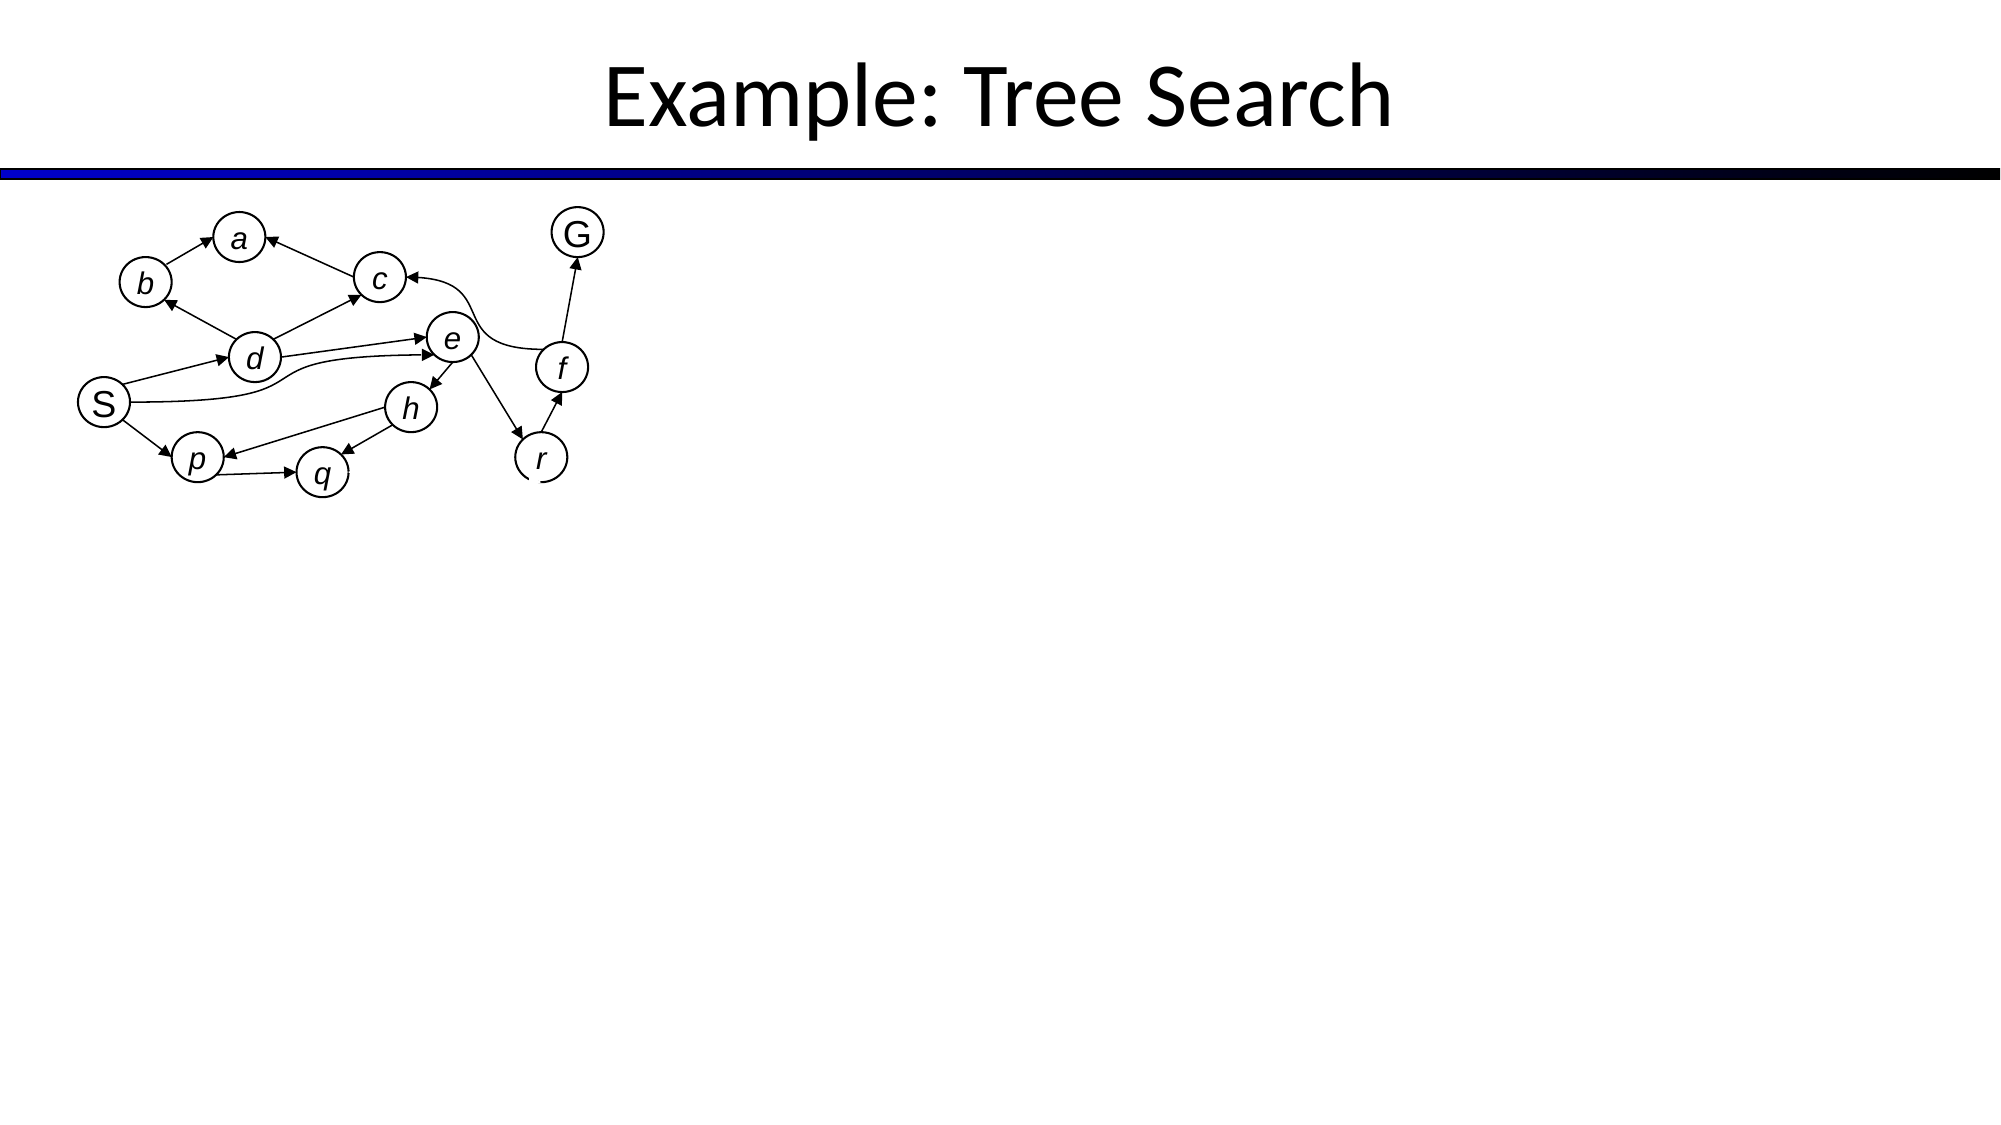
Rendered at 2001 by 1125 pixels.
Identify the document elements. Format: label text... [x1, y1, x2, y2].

title Example: Tree Search [0, 0, 2000, 184]
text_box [77, 206, 604, 498]
